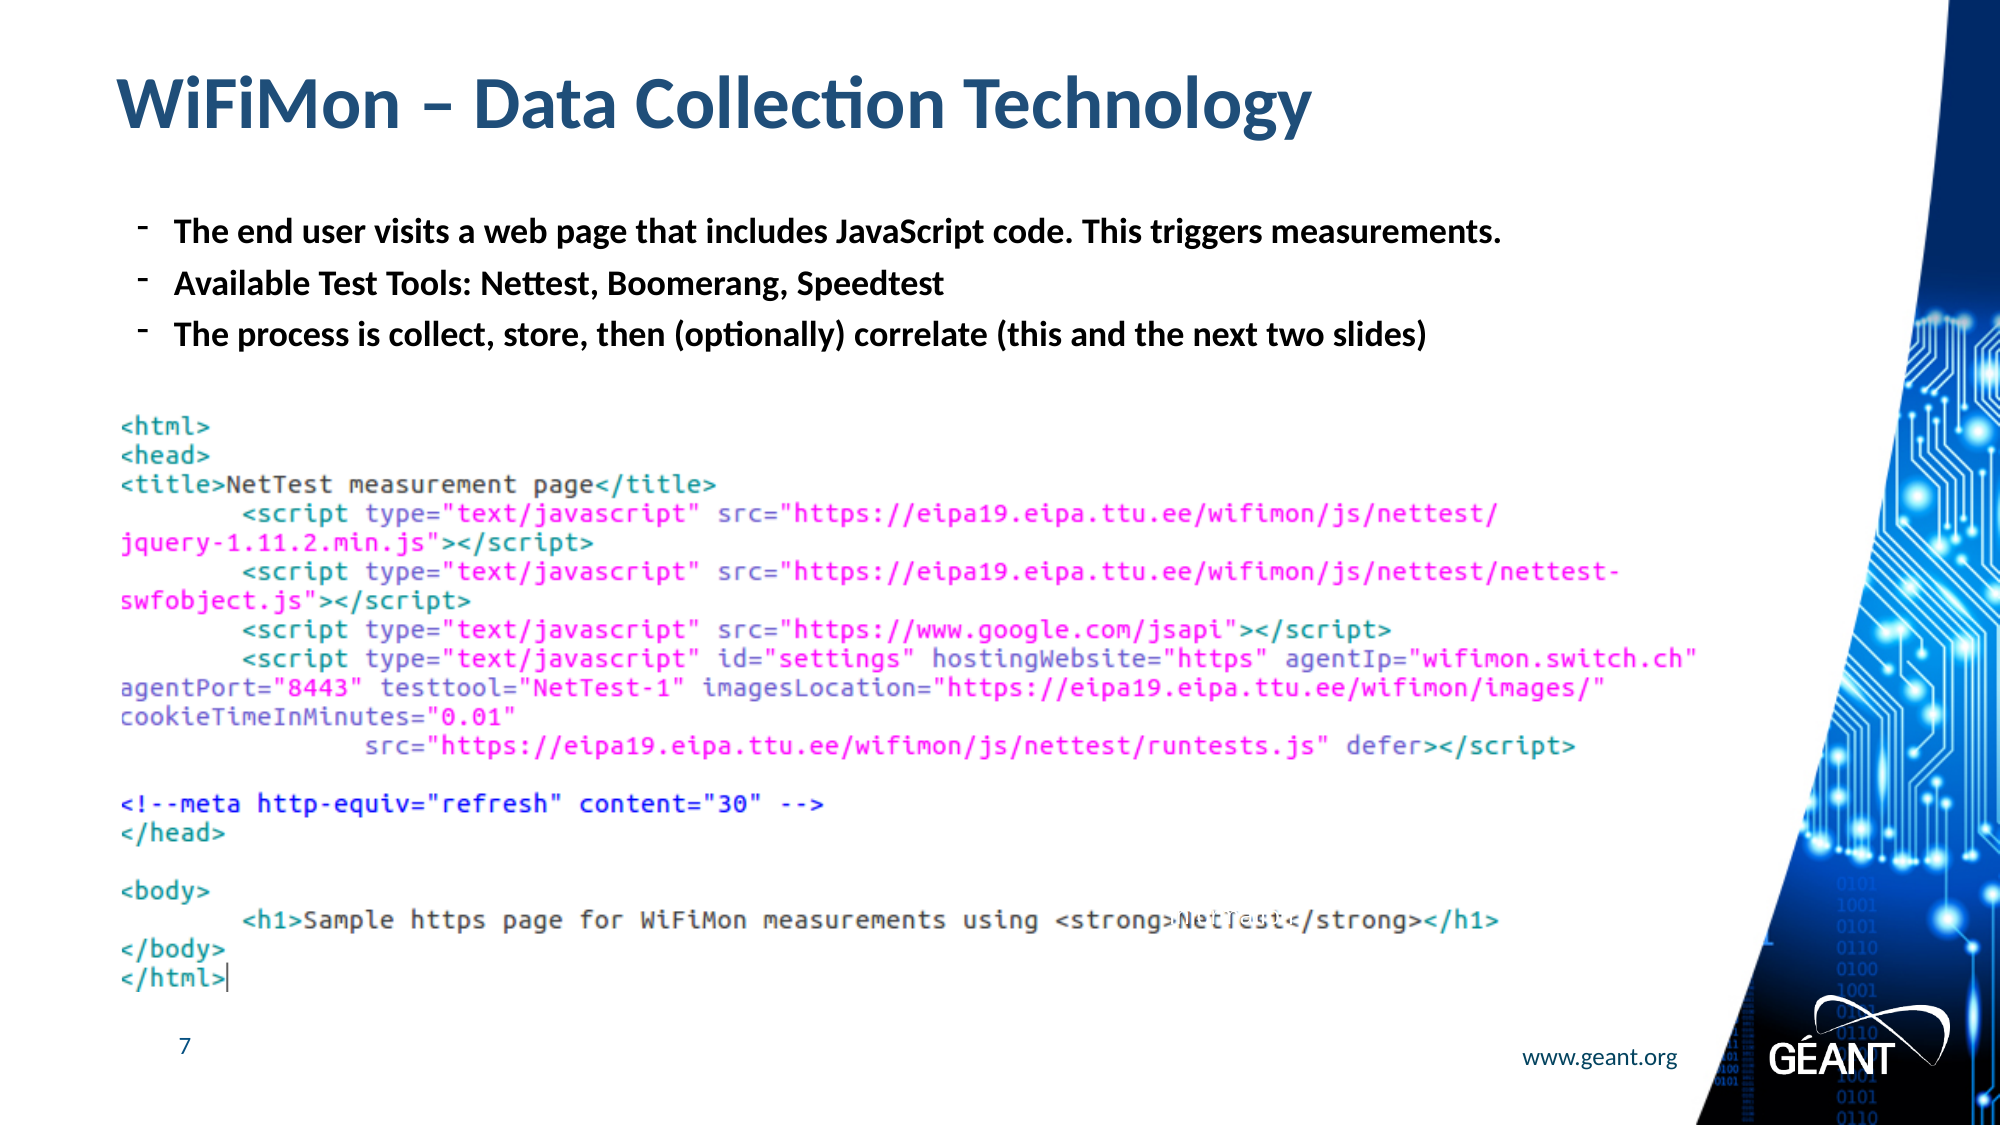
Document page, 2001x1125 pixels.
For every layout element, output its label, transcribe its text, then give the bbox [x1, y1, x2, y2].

title WiFiMon – Data Collection Technology [101, 68, 1981, 140]
list The end user visits a web page that includes JavaScript code. This triggers measurements. Available Test Tools: Nettest, Boomerang, Speedtest The process is collect, store, then (optionally) correlate (this and the next two slides) [121, 204, 1946, 363]
picture [121, 0, 2000, 1125]
